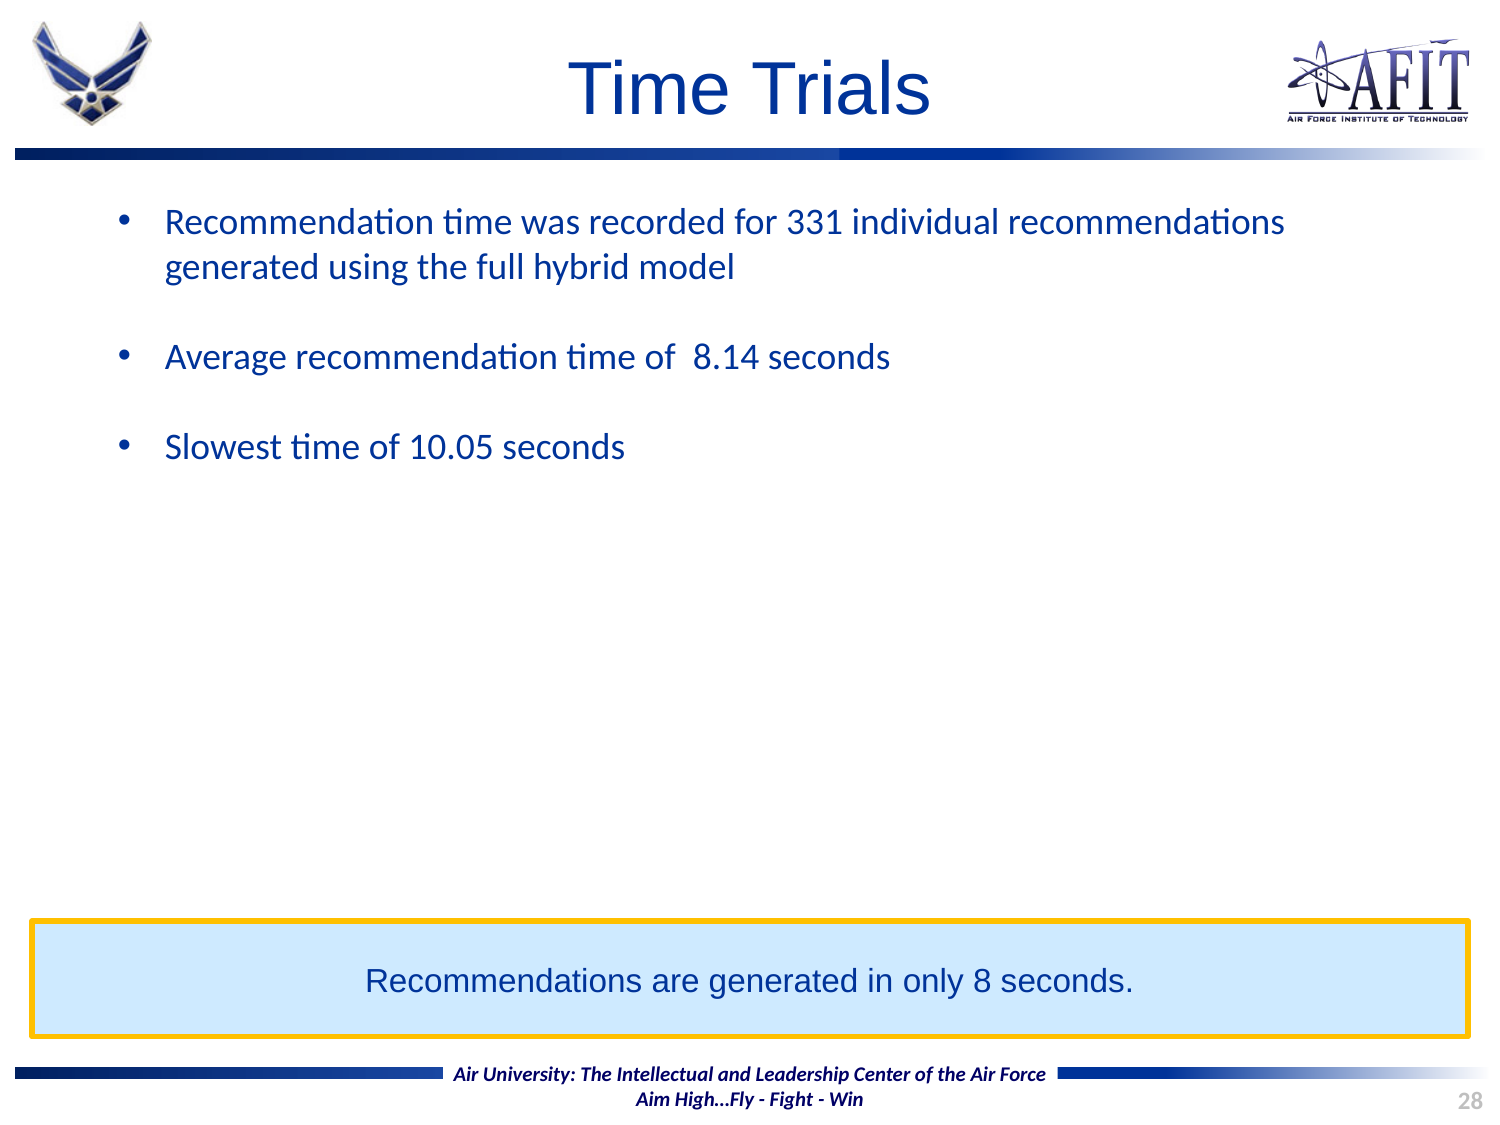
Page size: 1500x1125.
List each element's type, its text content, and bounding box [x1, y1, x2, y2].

title Time Trials [223, 32, 1277, 139]
list Recommendation time was recorded for 331 individual recommendations generated using the full hybrid model Average recommendation time of 8.14 seconds Slowest time of 10.05 seconds [103, 189, 1397, 919]
picture [32, 21, 152, 126]
text_box Recommendations are generated in only 8 seconds. [30, 919, 1470, 1039]
picture [1285, 36, 1471, 126]
